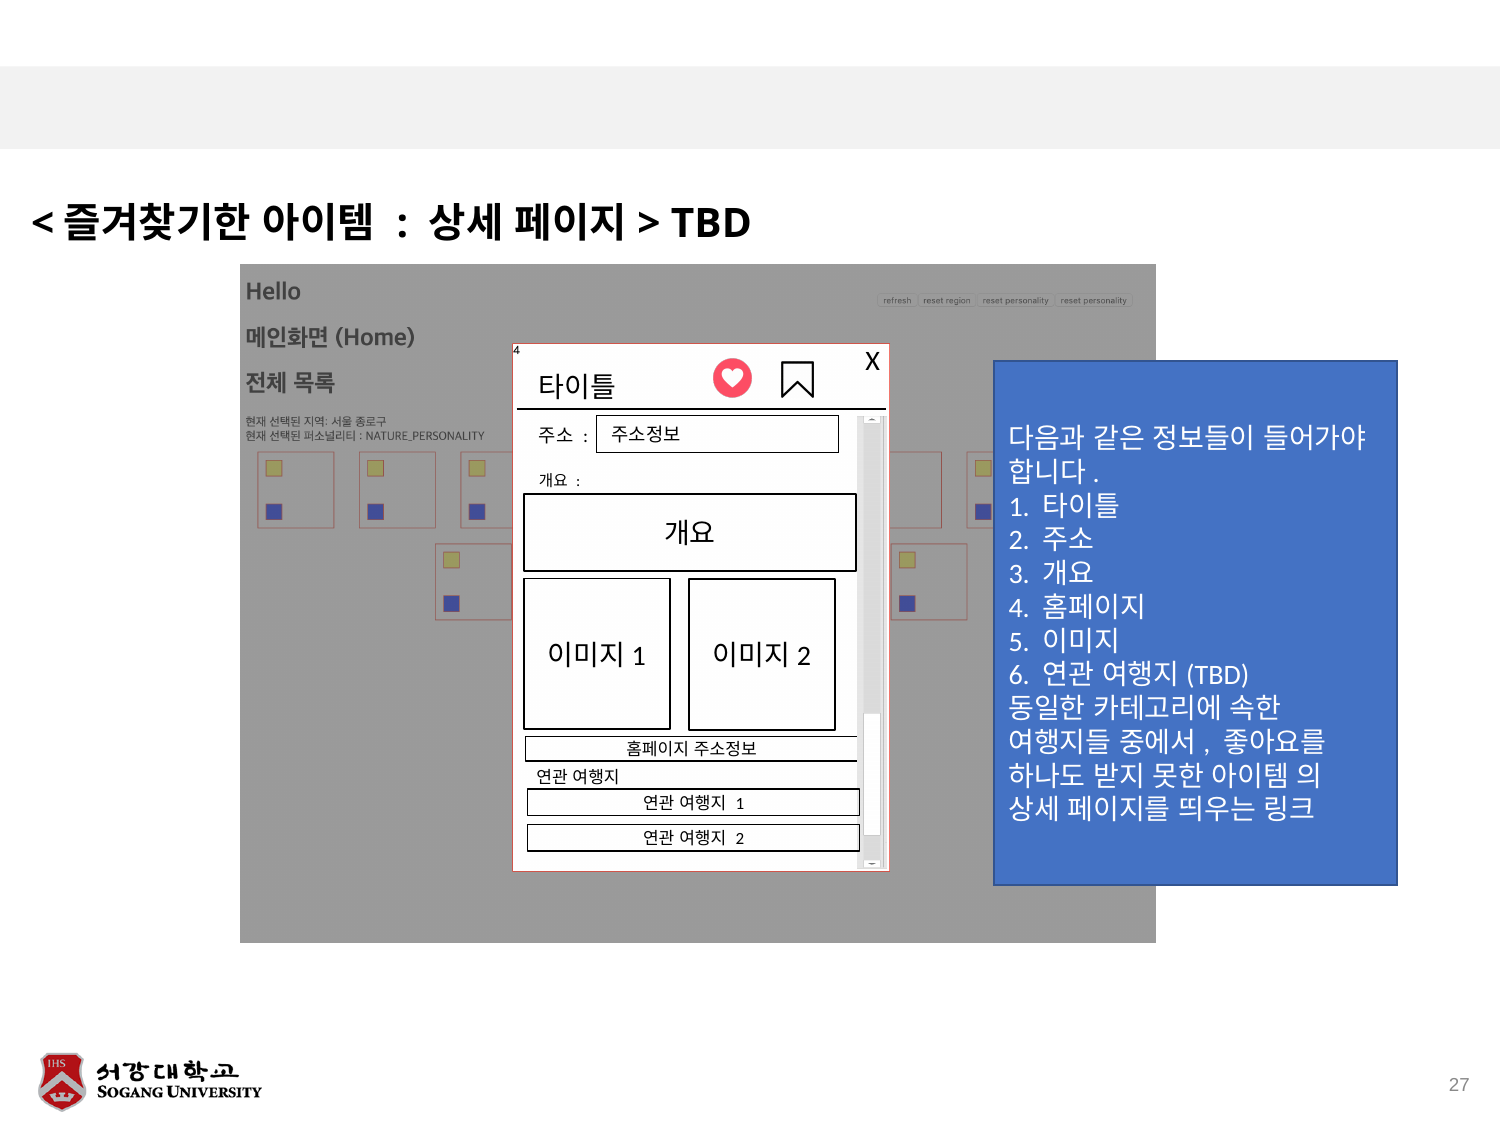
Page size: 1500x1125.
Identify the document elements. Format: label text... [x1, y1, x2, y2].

text_box 다음과 같은 정보들이 들어가야 합니다. 1. 타이틀 2. 주소 3. 개요 4. 홈페이지 5. 이미지 6. 연관 여행지(TBD) 동일한 카테고리에 속한 여행지들 중에서, 좋아요를 하나도 받지 못한 아이템 의 상세 페이지를 띄우는 링크 [1156, 360, 1398, 886]
slide_number 27 [1147, 1053, 1485, 1114]
picture [0, 1031, 294, 1125]
picture [240, 264, 1156, 943]
title <즐겨찾기한 아이템 : 상세 페이지> TBD [19, 192, 1438, 256]
